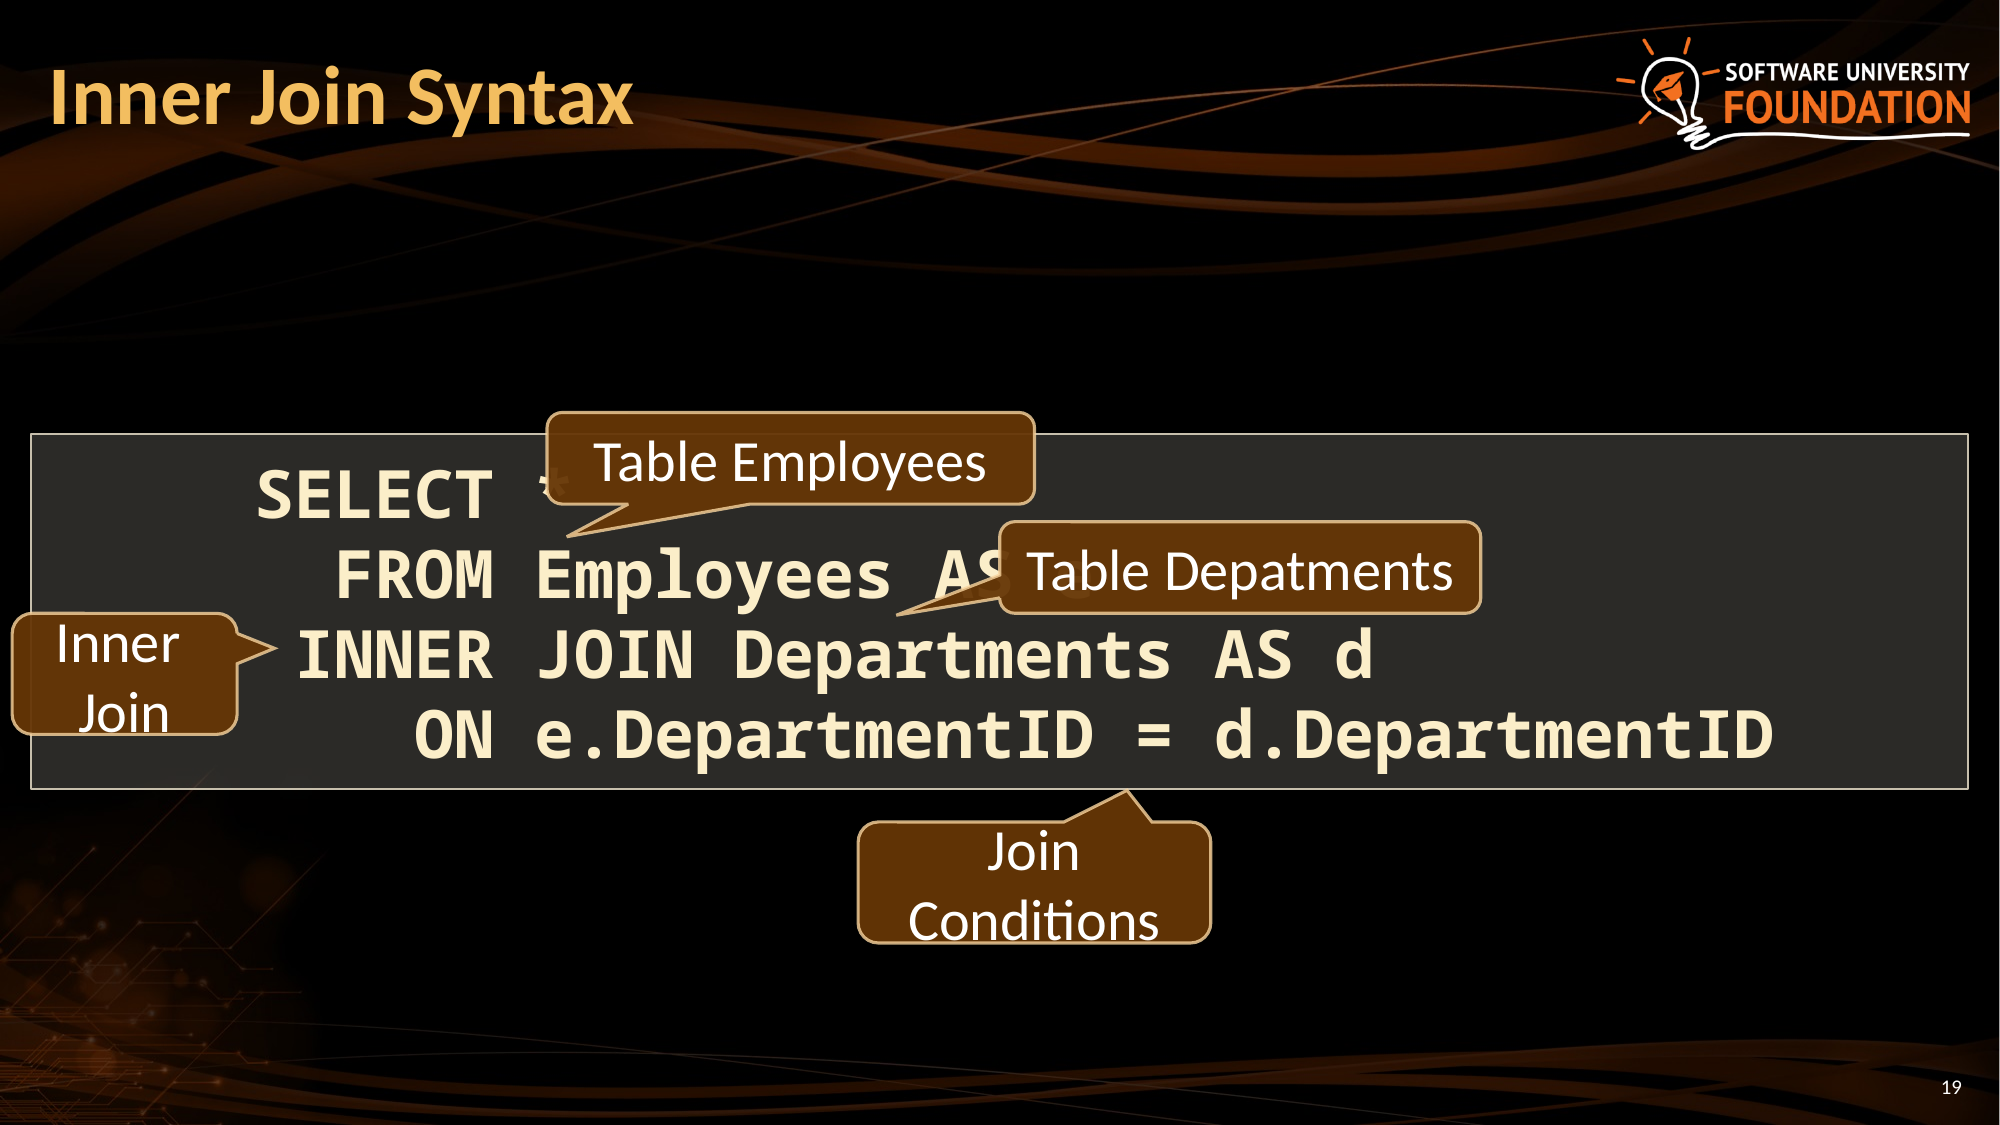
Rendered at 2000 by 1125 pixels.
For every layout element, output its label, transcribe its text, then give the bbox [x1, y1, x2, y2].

text_box Table Depatments [895, 520, 1482, 617]
title Inner Join Syntax [30, 6, 1602, 189]
picture [0, 0, 2000, 1125]
text_box Join Conditions [857, 789, 1212, 945]
text_box Table Employees [545, 411, 1036, 538]
text_box Inner Join [11, 612, 278, 736]
slide_number 19 [1897, 1070, 1968, 1103]
text_box SELECT * FROM Employees AS e INNER JOIN Departments AS d ON e.DepartmentID = d.DepartmentID [30, 433, 1968, 790]
